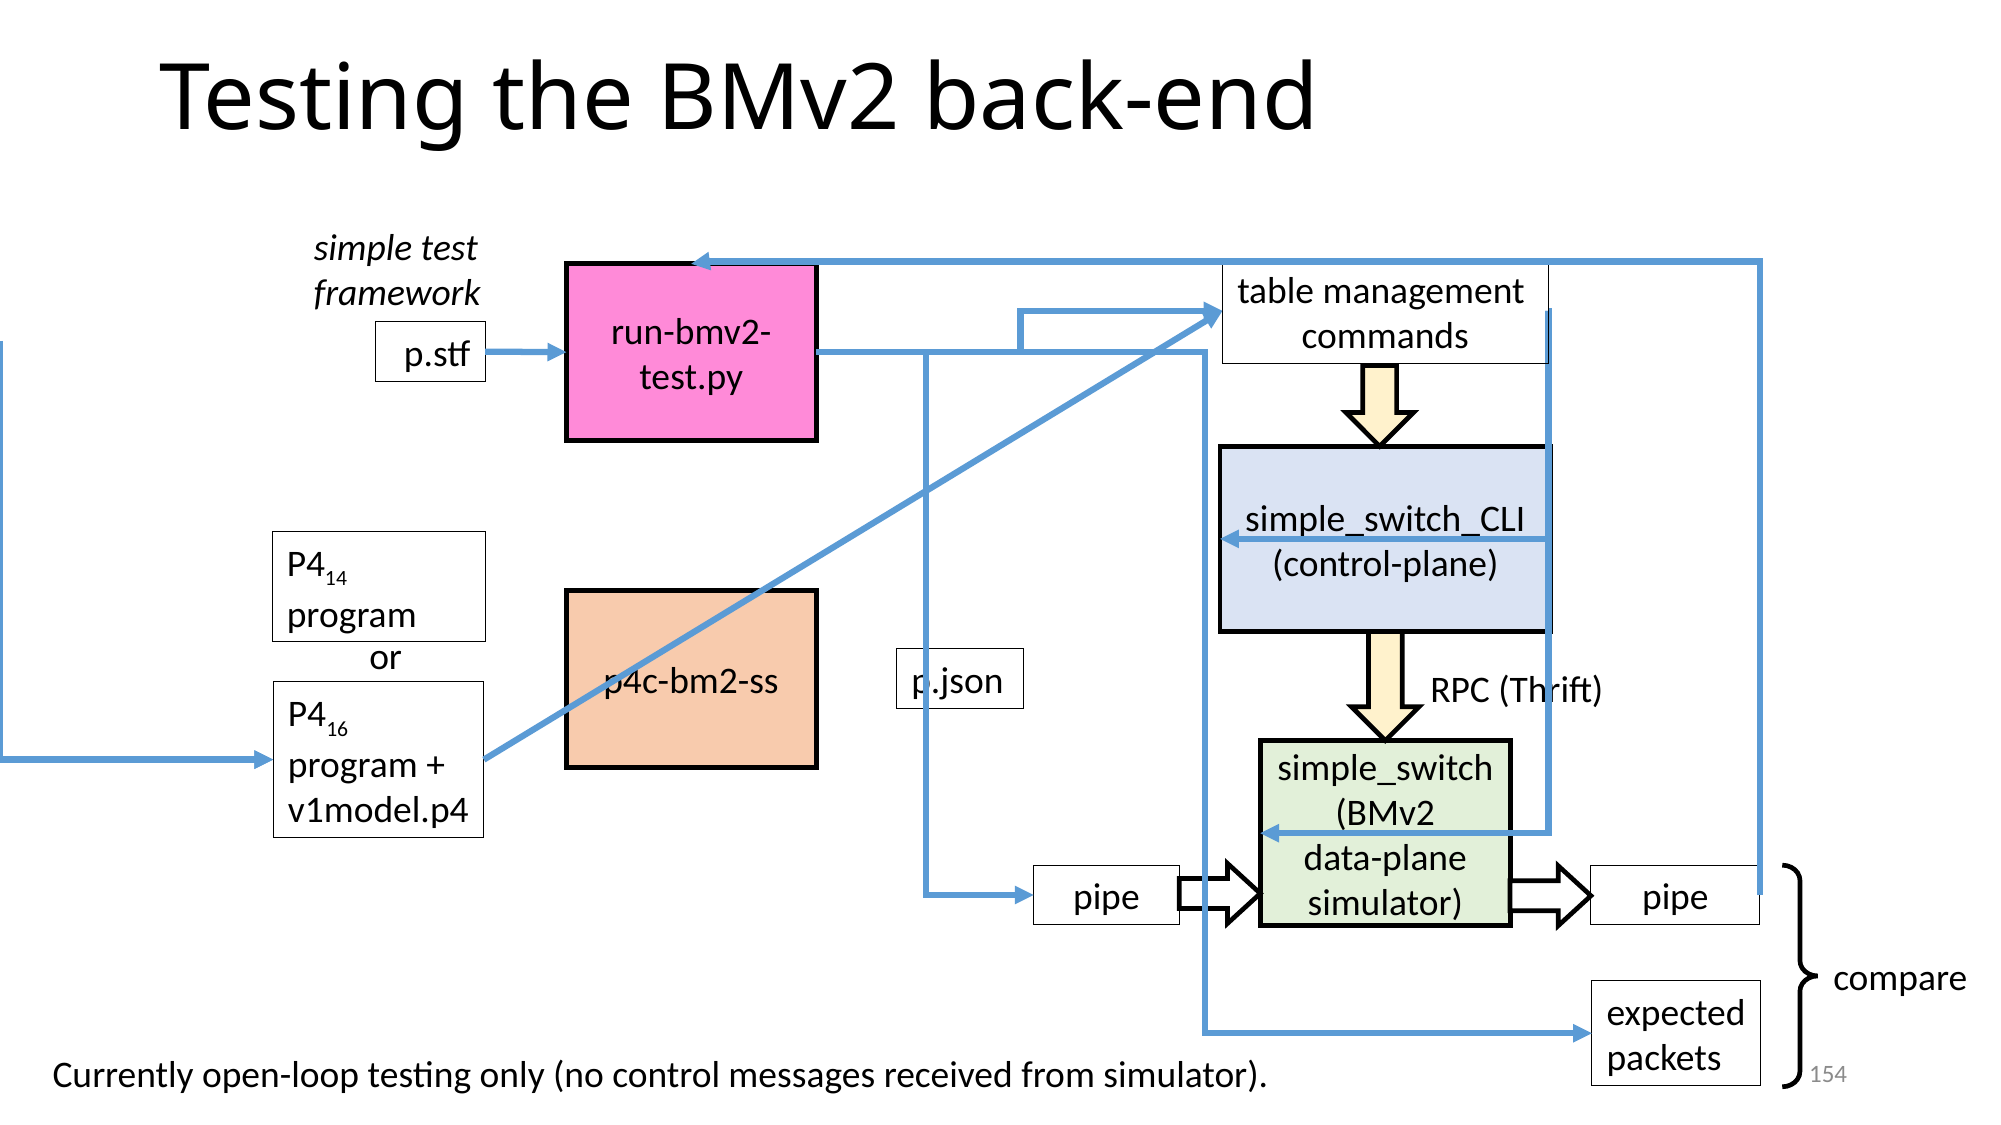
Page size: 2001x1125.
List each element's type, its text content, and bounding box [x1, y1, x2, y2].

text_box P414 program [272, 531, 486, 642]
text_box simple test framework [299, 215, 496, 321]
text_box Currently open-loop testing only (no control messages received from simulator). [37, 1042, 1285, 1102]
text_box p4c-bm2-ss [567, 589, 691, 704]
text_box expected packets [1591, 980, 1761, 1042]
text_box [1782, 864, 1818, 1042]
text_box or [354, 624, 417, 685]
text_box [816, 896, 1591, 1034]
slide_number 154 [1412, 1042, 1863, 1103]
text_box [485, 584, 567, 678]
text_box p4c-bm2-ss [565, 639, 691, 768]
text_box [691, 263, 1760, 896]
text_box P416 program + v1model.p4 [273, 681, 484, 838]
text_box run-bmv2-test.py [565, 263, 691, 442]
text_box p.stf [375, 321, 486, 382]
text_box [485, 678, 567, 758]
text_box pipe [1591, 896, 1760, 925]
title Testing the BMv2 back-end [144, 29, 1870, 171]
text_box compare [1818, 945, 1983, 1006]
